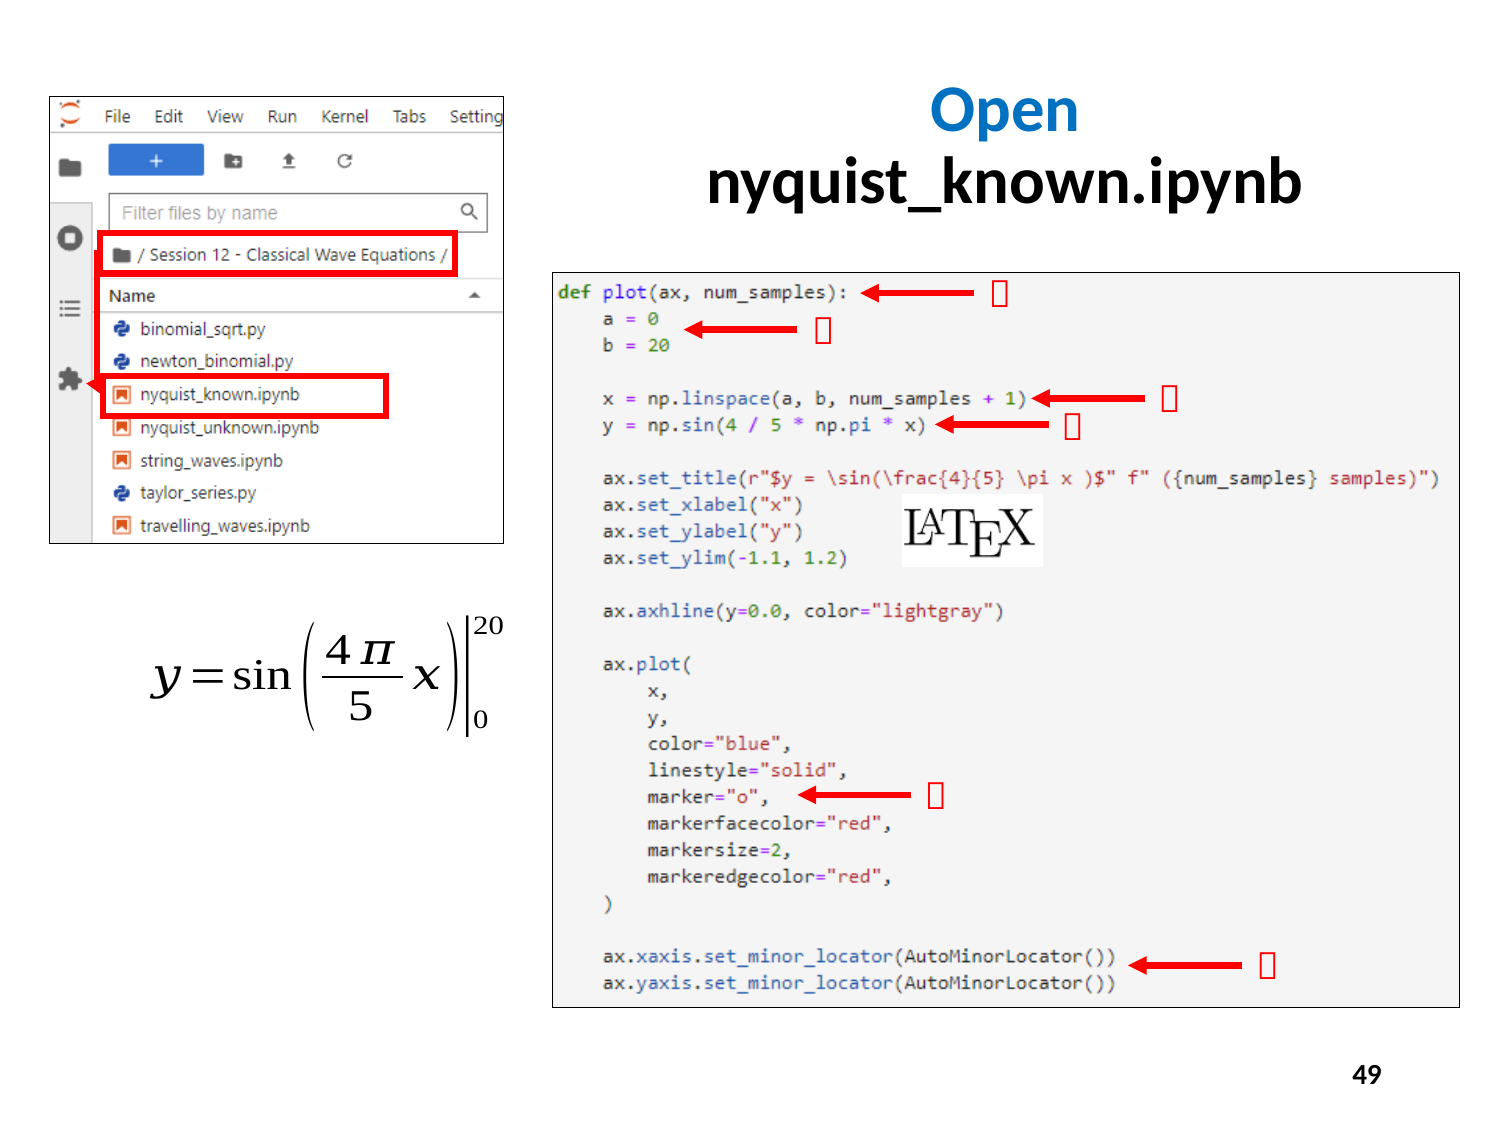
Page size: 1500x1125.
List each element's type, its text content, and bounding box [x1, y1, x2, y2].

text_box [797, 764, 973, 826]
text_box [860, 262, 1037, 324]
title Open nyquist_known.ipynb [672, 55, 1338, 236]
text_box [683, 299, 861, 360]
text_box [1031, 367, 1207, 429]
slide_number 49 [1059, 1042, 1397, 1103]
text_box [1127, 934, 1305, 995]
picture [552, 272, 1460, 1008]
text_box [934, 395, 1110, 457]
picture [49, 96, 504, 544]
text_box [99, 253, 104, 396]
